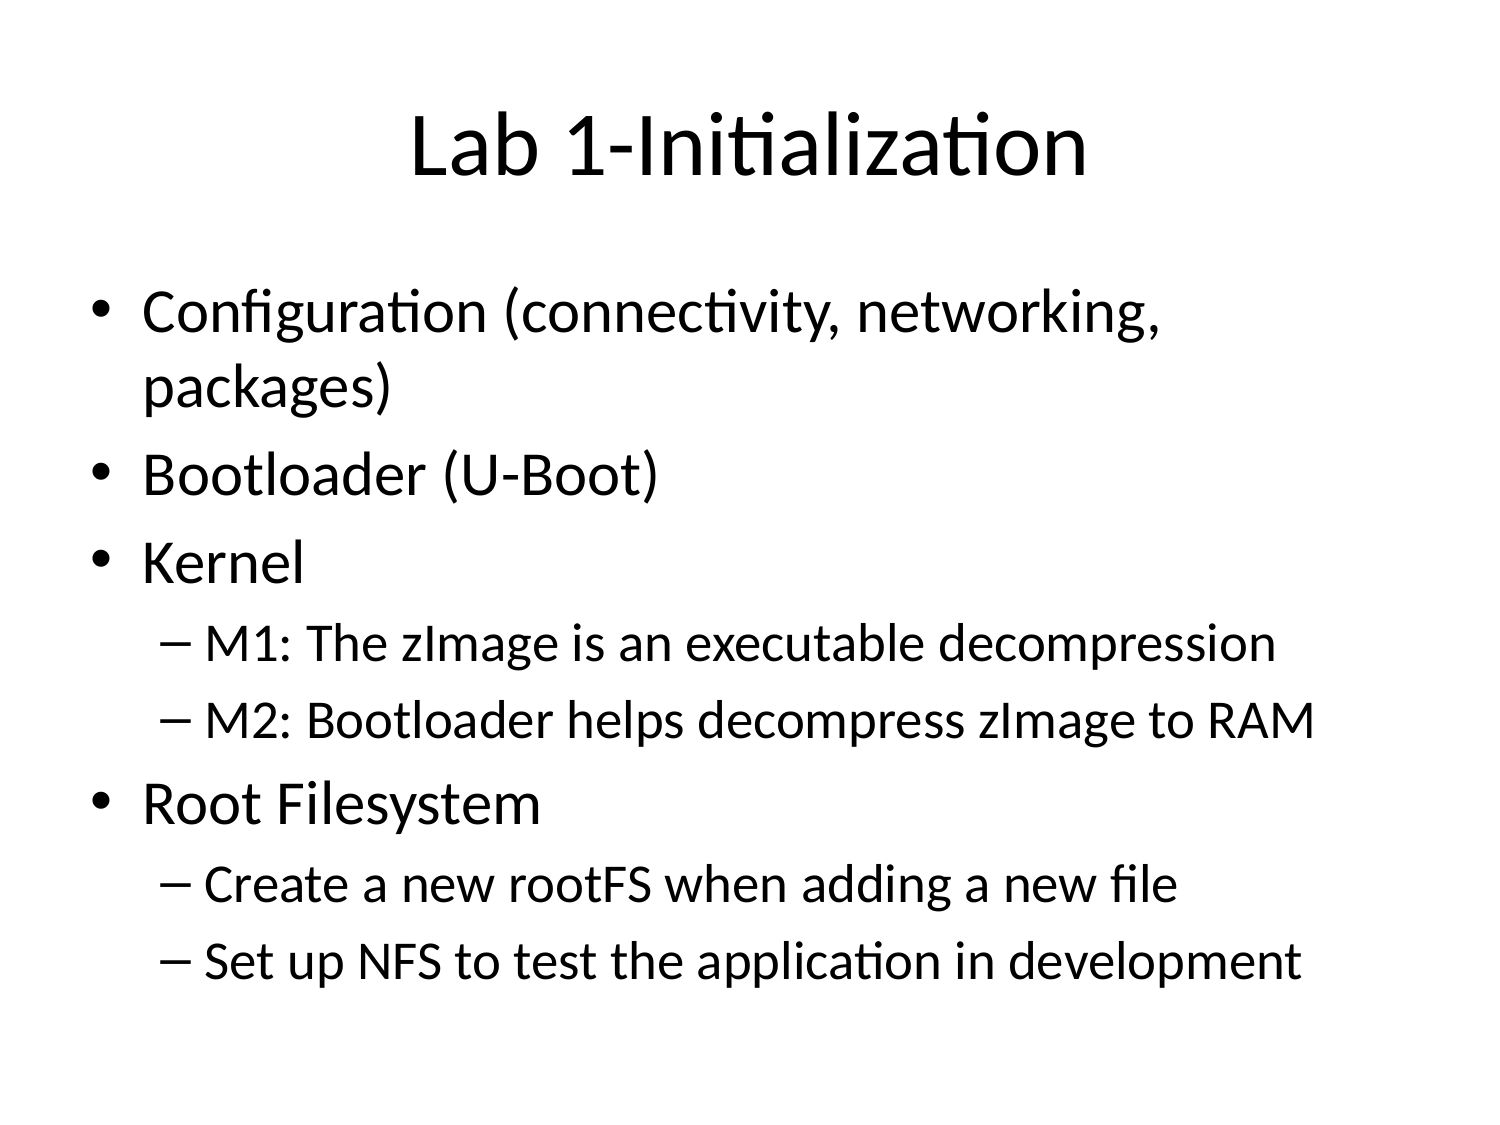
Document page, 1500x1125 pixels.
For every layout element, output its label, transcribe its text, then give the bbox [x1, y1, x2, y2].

title Lab 1-Initialization [75, 45, 1425, 233]
list Configuration (connectivity, networking, packages) Bootloader (U-Boot) Kernel M1: The zImage is an executable decompression M2: Bootloader helps decompress zImage to RAM Root Filesystem Create a new rootFS when adding a new file Set up NFS to test the application in development [75, 262, 1425, 1005]
